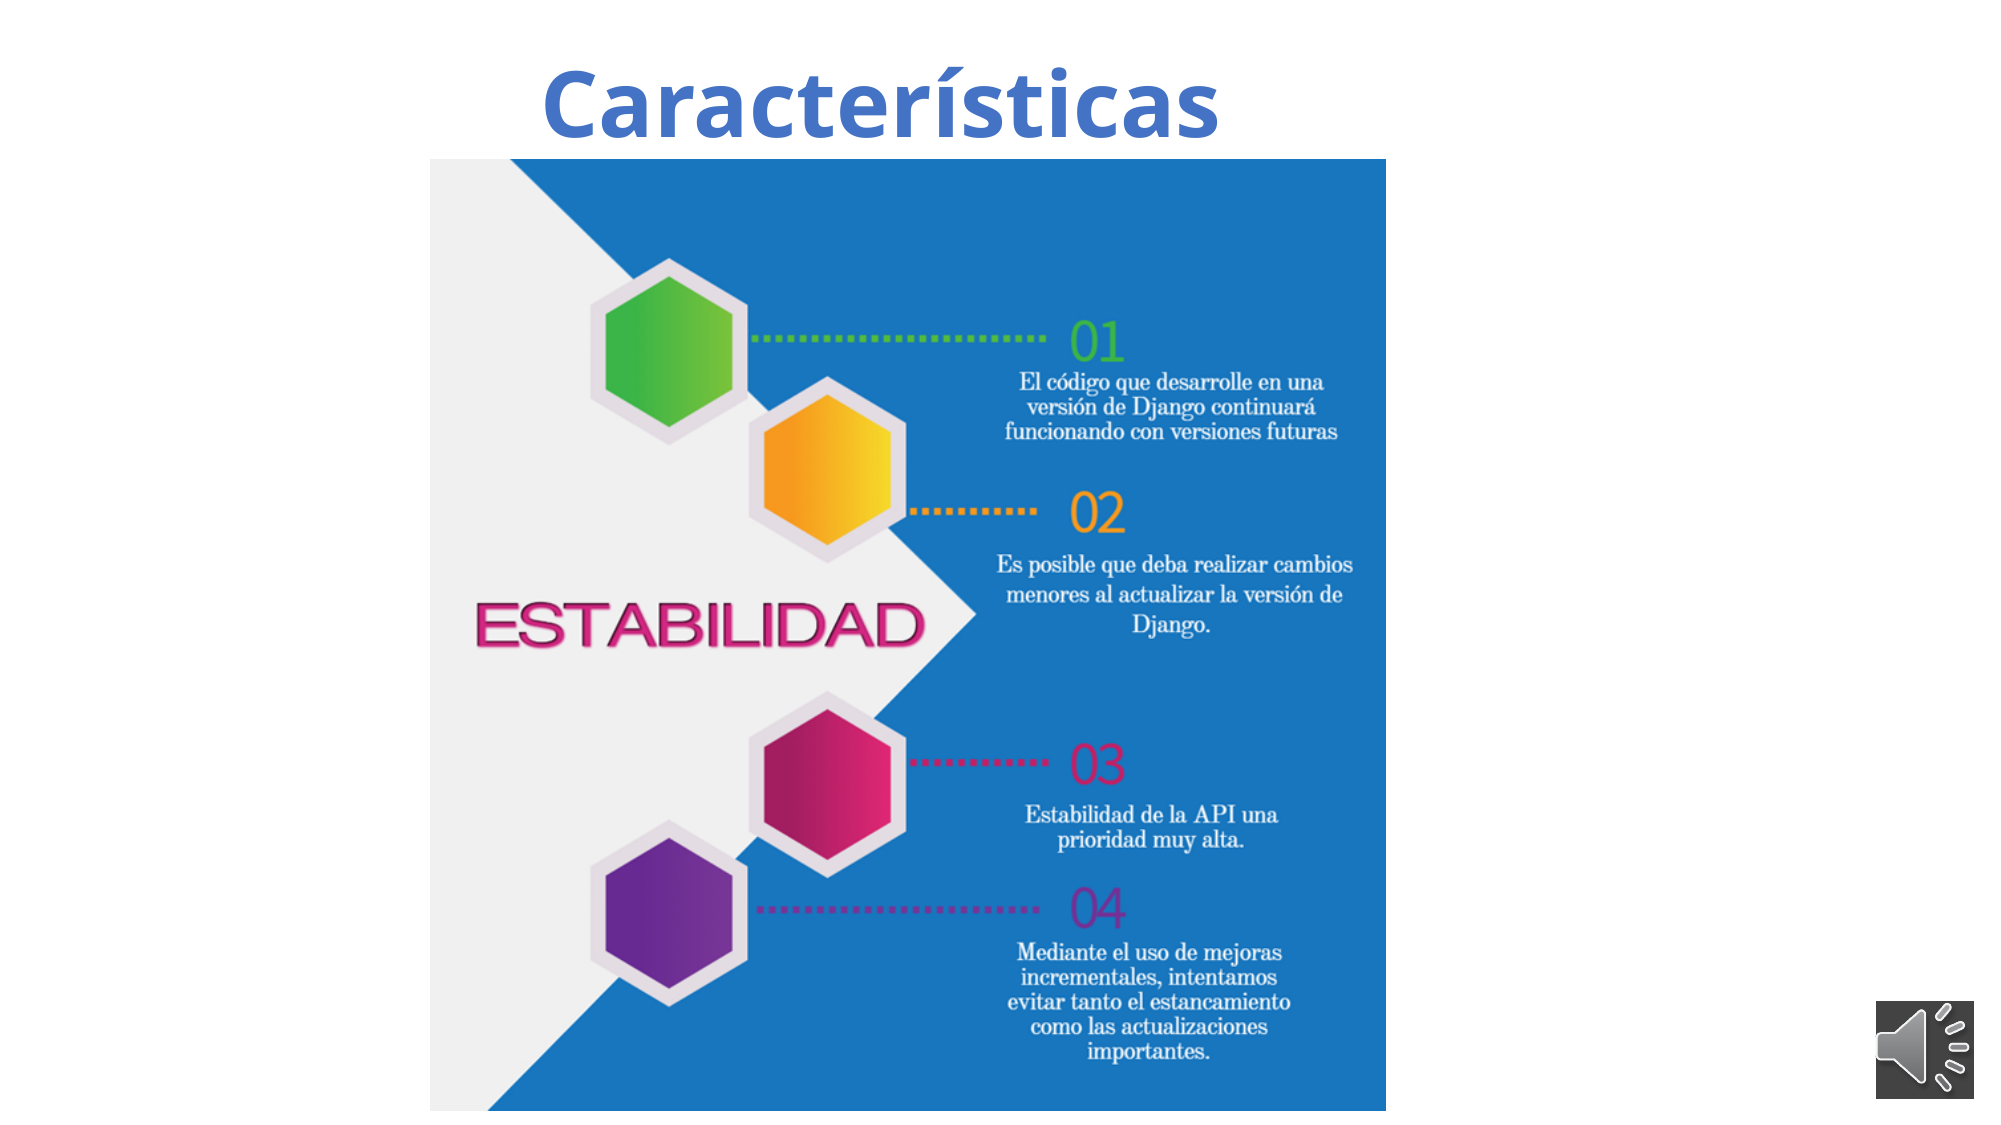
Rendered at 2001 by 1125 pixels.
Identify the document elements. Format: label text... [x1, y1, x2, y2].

picture [430, 159, 1386, 1111]
title Características [525, 0, 2000, 217]
picture [1874, 999, 1975, 1100]
